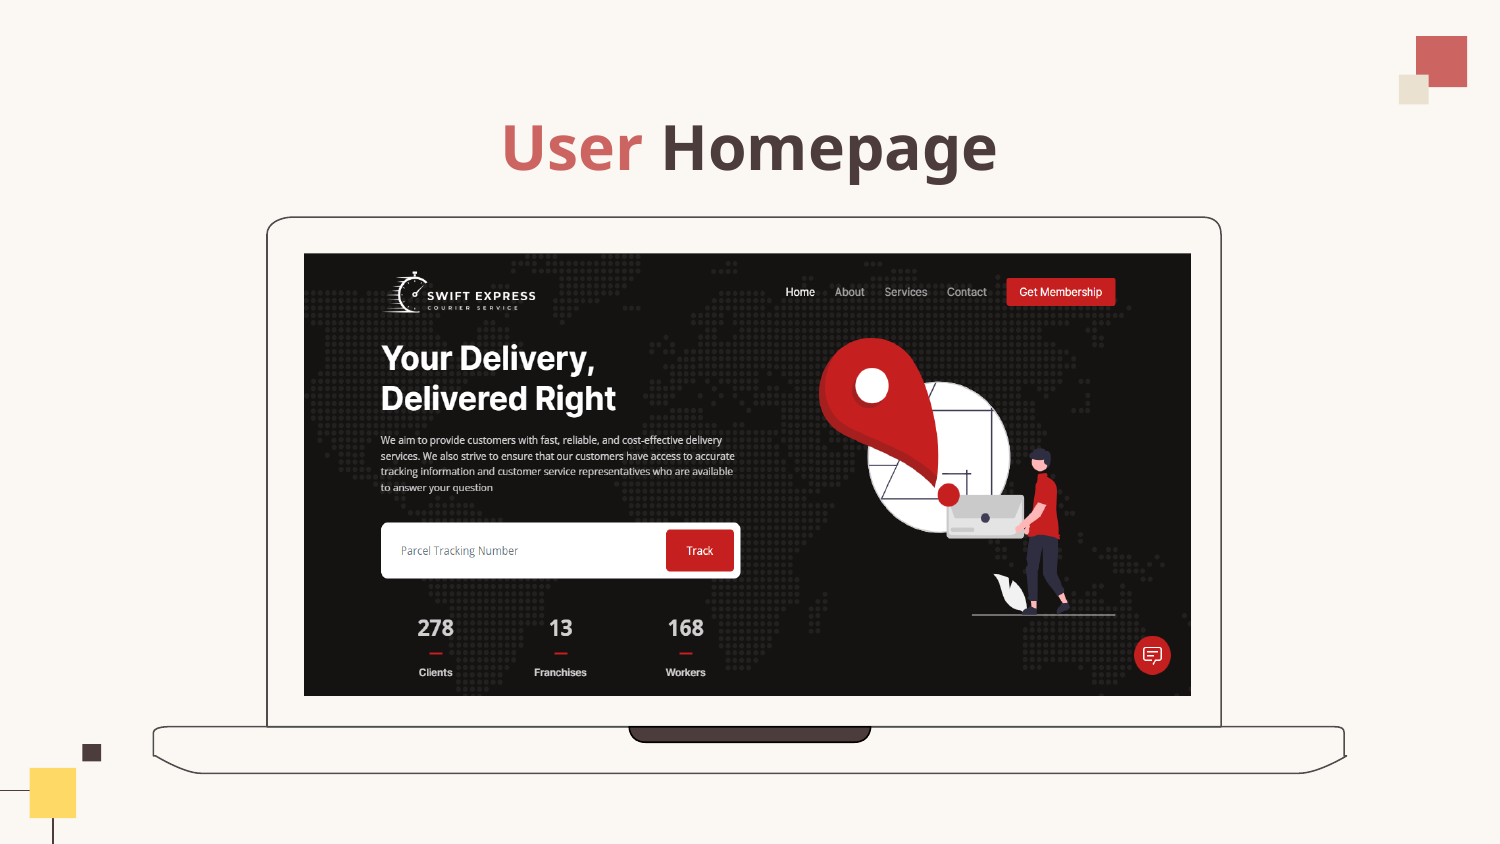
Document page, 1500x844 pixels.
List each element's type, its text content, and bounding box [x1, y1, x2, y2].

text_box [153, 216, 1347, 774]
title User Homepage [51, 98, 1449, 192]
